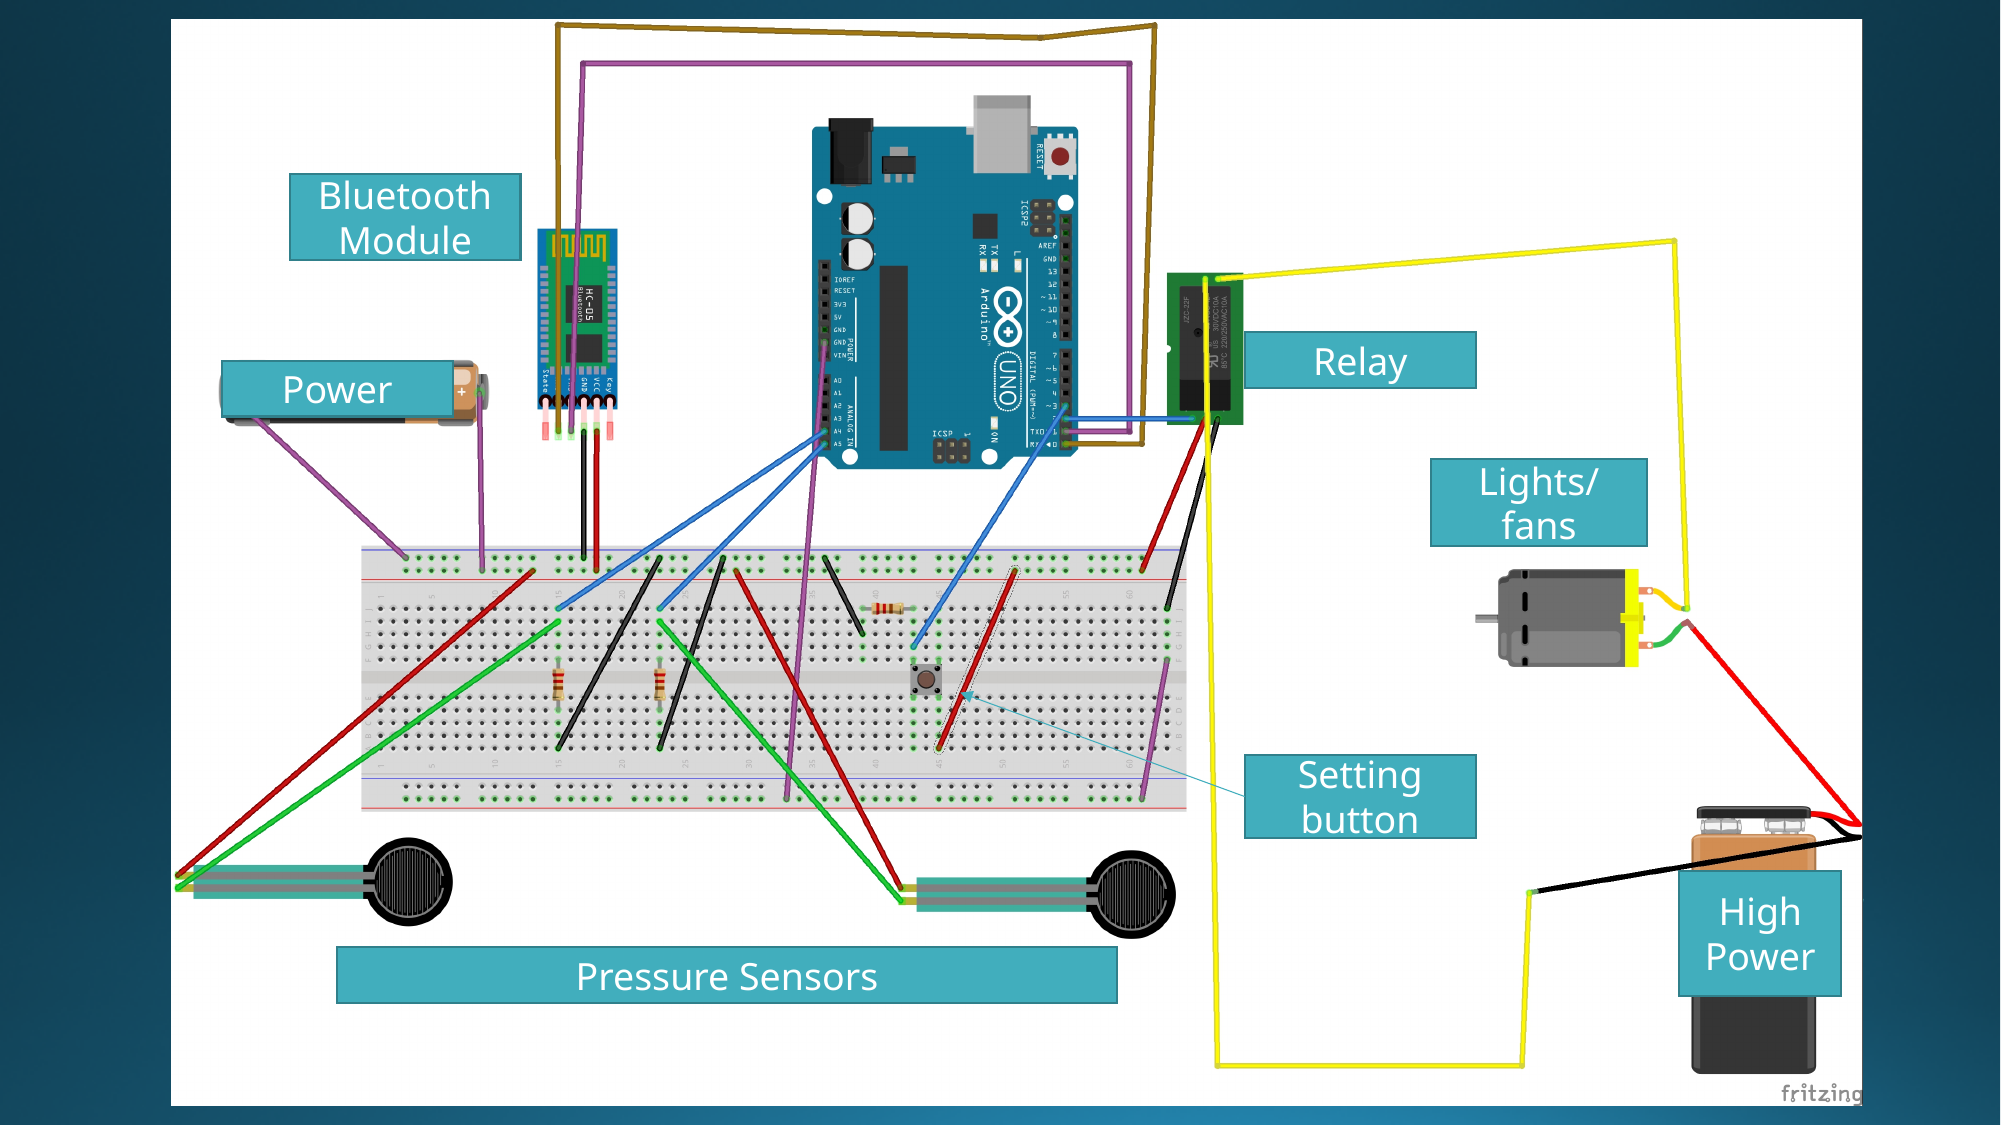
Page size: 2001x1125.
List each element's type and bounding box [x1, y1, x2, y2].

text_box [960, 692, 1245, 797]
picture [0, 0, 2001, 1125]
